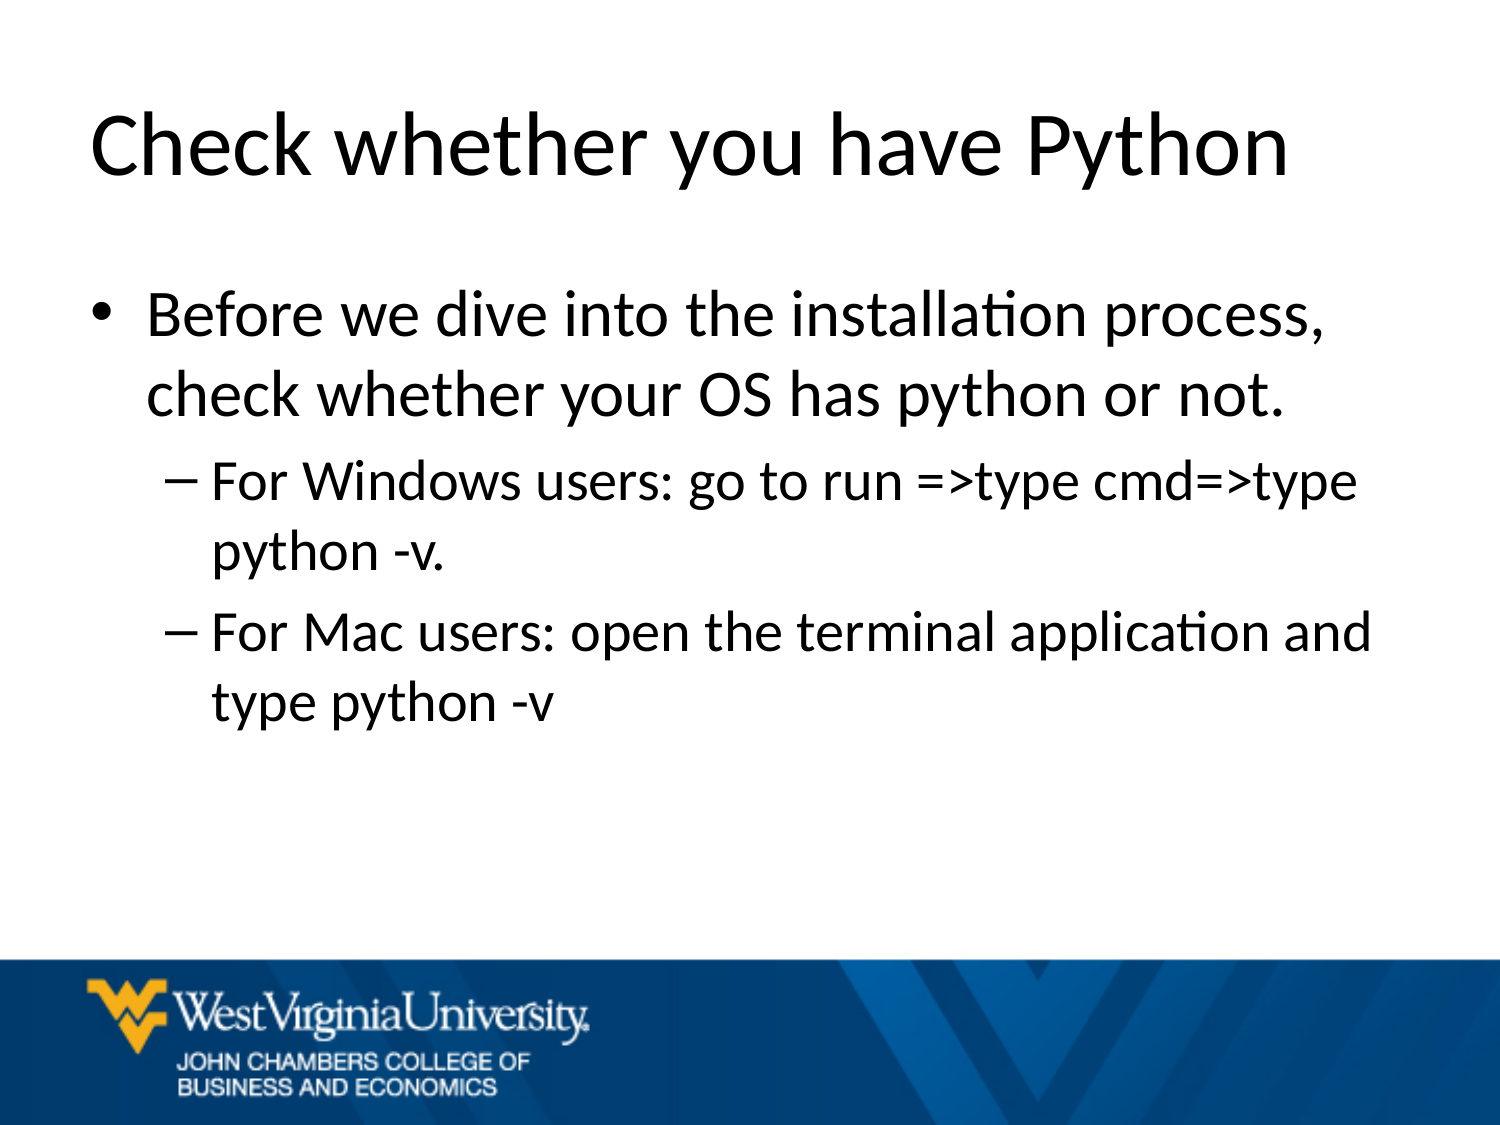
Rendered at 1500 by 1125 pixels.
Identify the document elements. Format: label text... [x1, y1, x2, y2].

list Before we dive into the installation process, check whether your OS has python or not. For Windows users: go to run =>type cmd=>type python -v. For Mac users: open the terminal application and type python -v [75, 262, 1425, 1005]
picture [0, 0, 1500, 1125]
title Check whether you have Python [75, 45, 1425, 233]
